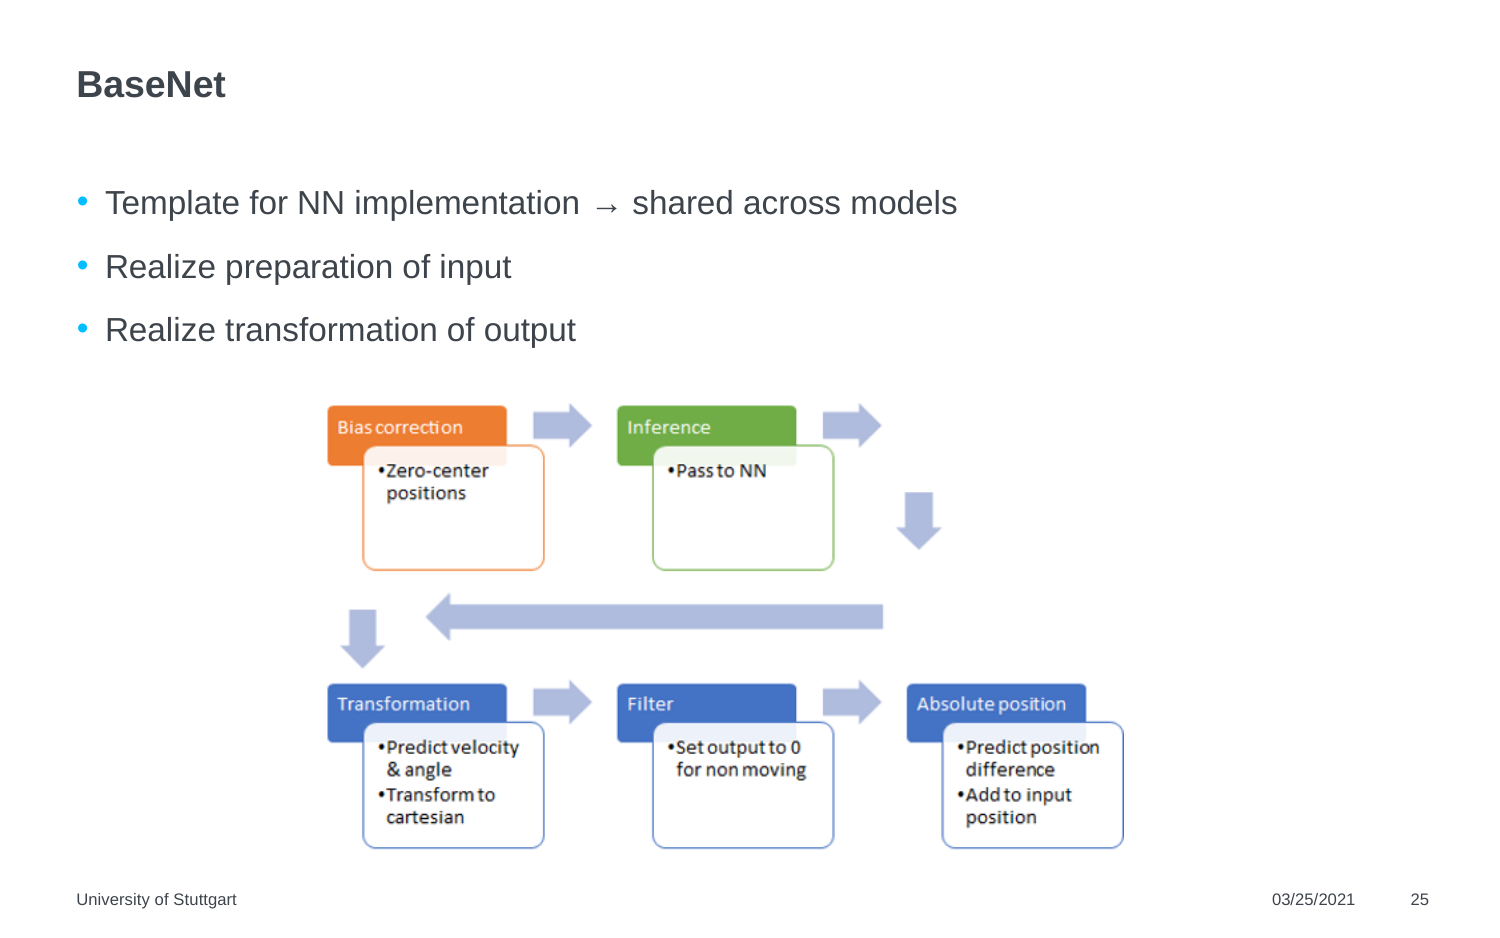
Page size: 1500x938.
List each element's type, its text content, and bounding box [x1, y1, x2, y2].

footer University of Stuttgart [76, 888, 1072, 910]
title BaseNet [76, 64, 1430, 160]
picture [325, 403, 1124, 850]
slide_number 25 [1392, 888, 1430, 910]
list Template for NN implementation → shared across models Realize preparation of input Realize transformation of output [76, 173, 1316, 859]
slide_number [1272, 888, 1360, 910]
